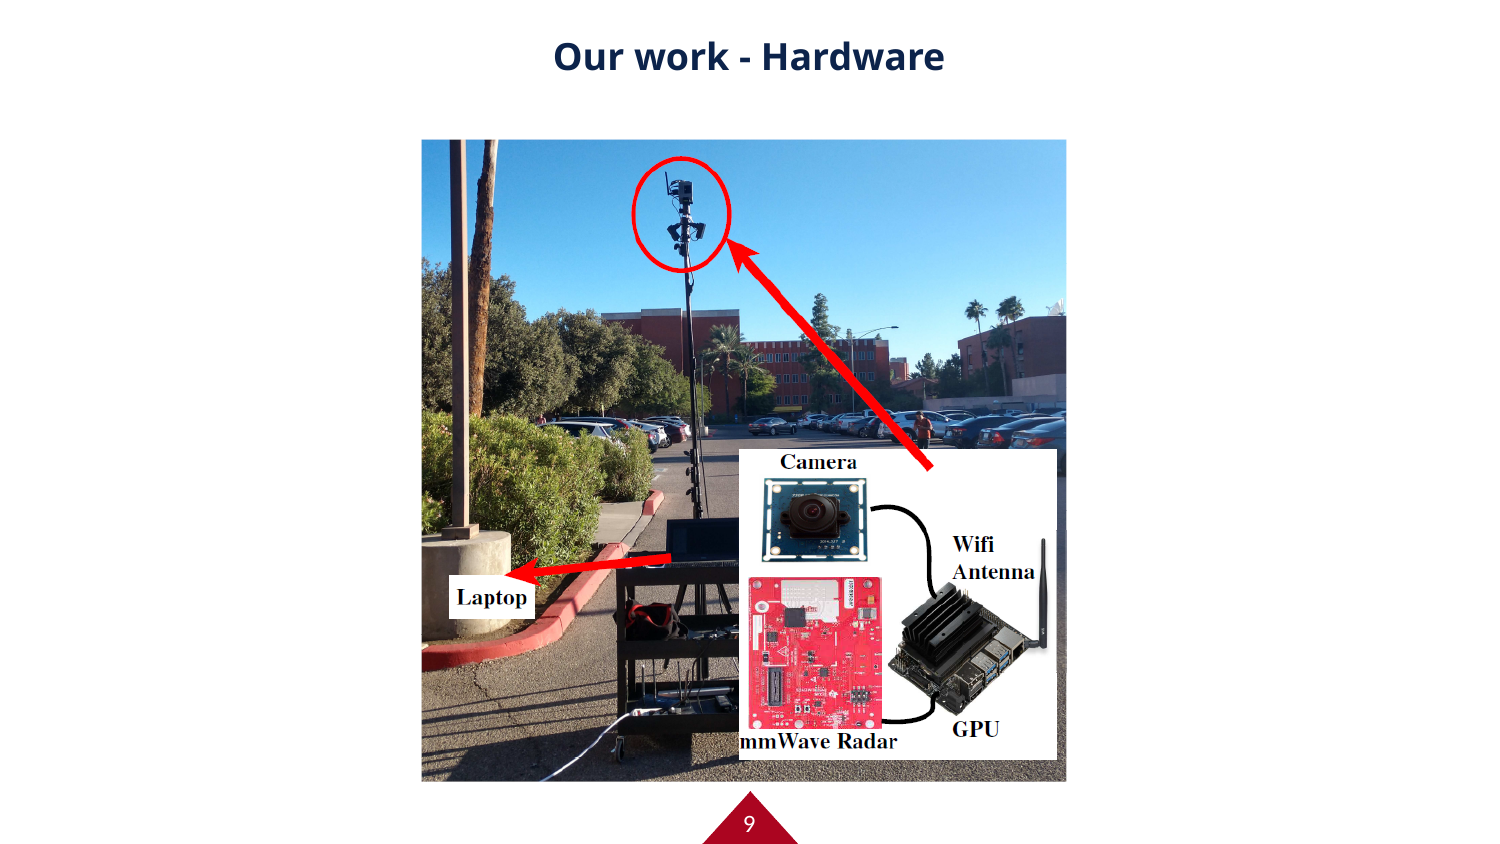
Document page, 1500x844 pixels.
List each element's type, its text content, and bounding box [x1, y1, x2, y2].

title Our work - Hardware [74, 21, 1425, 91]
slide_number 9 [707, 800, 791, 844]
picture [702, 791, 798, 844]
picture [417, 134, 1073, 785]
